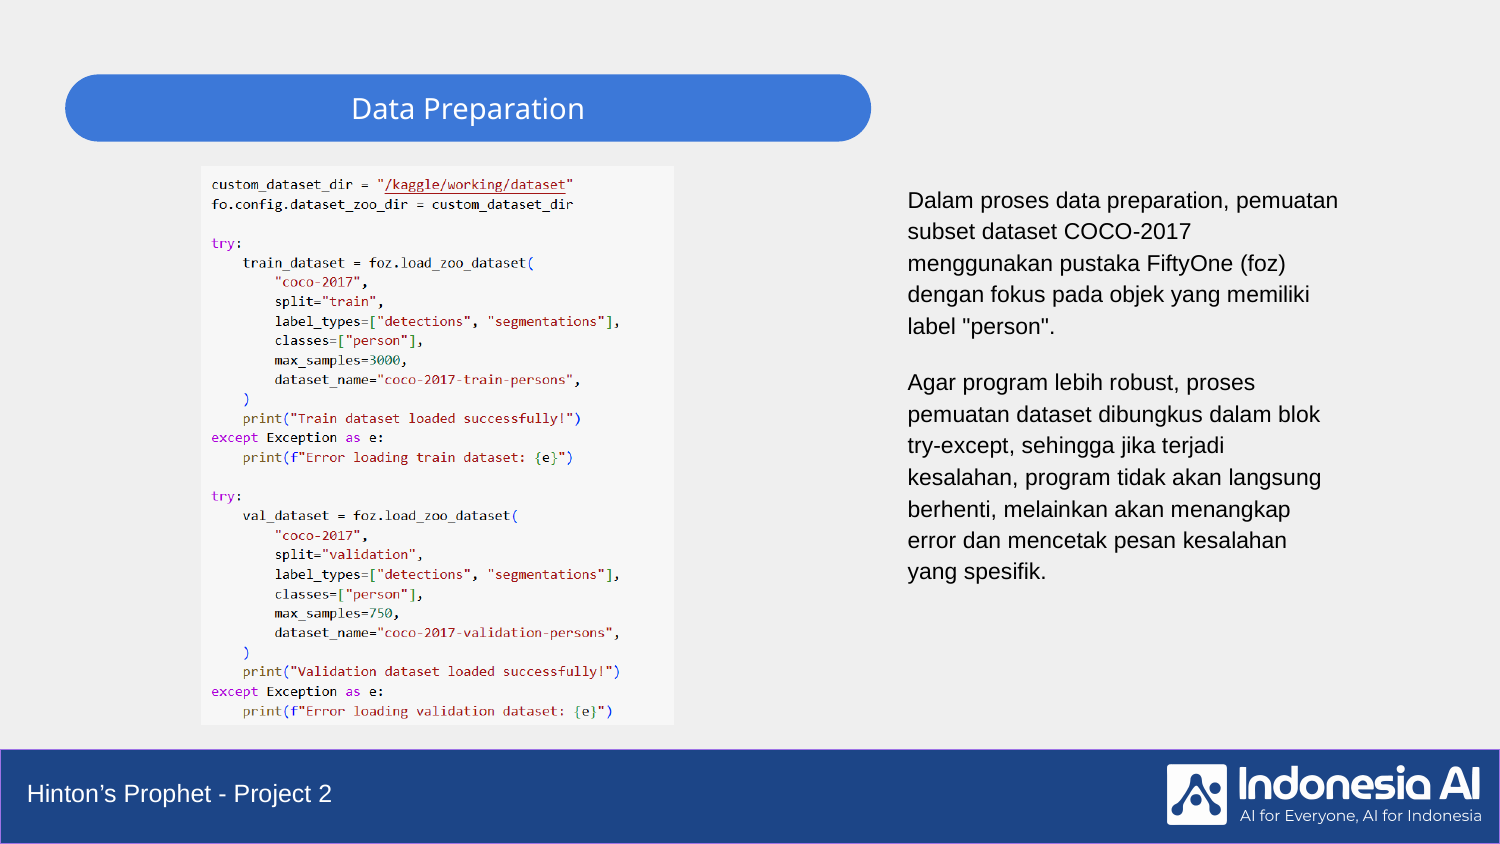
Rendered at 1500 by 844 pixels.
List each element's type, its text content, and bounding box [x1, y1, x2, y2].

text_box [0, 749, 1500, 844]
text_box Dalam proses data preparation, pemuatan subset dataset COCO-2017 menggunakan pustaka FiftyOne (foz) dengan fokus pada objek yang memiliki label "person". Agar program lebih robust, proses pemuatan dataset dibungkus dalam blok try-except, sehingga jika terjadi kesalahan, program tidak akan langsung berhenti, melainkan akan menangkap error dan mencetak pesan kesalahan yang spesifik. [817, 166, 1355, 657]
text_box Data Preparation [65, 74, 872, 142]
picture [200, 166, 675, 725]
title Hinton’s Prophet - Project 2 [11, 762, 675, 831]
picture [1167, 764, 1481, 825]
